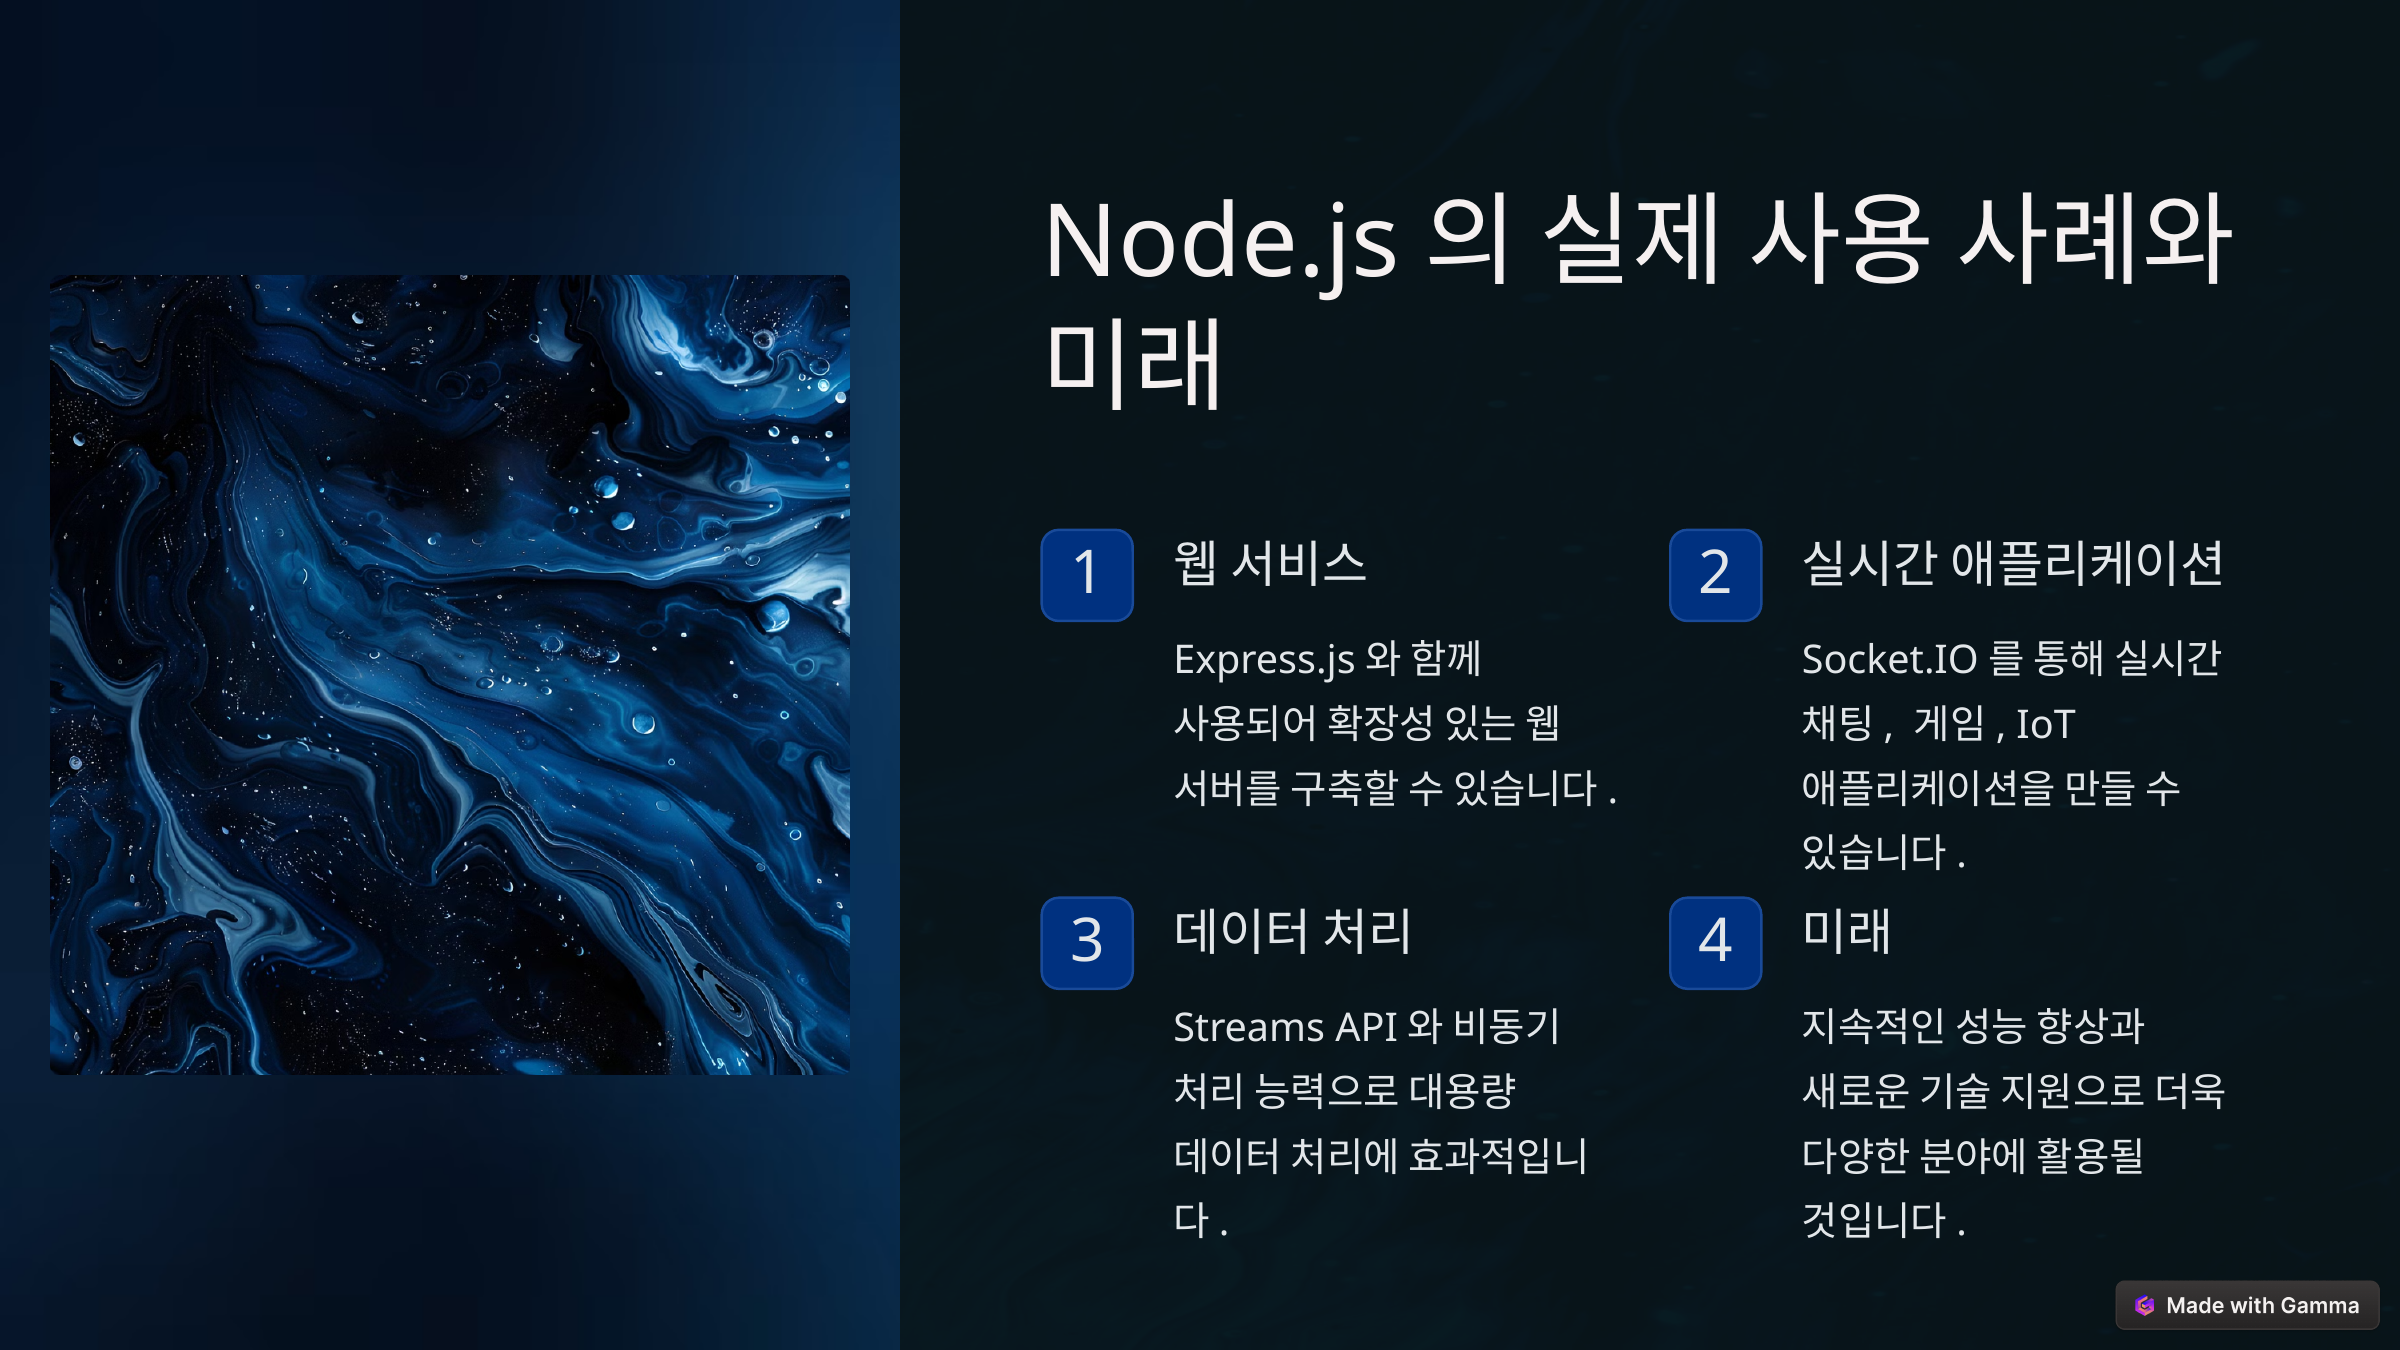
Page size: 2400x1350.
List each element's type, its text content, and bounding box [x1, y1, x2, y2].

picture [0, 0, 900, 1350]
text_box Socket.IO를 통해 실시간 채팅, 게임, IoT 애플리케이션을 만들 수 있습니다. [1801, 617, 2259, 812]
text_box [1041, 529, 1133, 621]
text_box 웹 서비스 [1173, 529, 1630, 594]
picture [2106, 1271, 2389, 1339]
text_box 미래 [1801, 897, 2259, 961]
text_box 데이터 처리 [1173, 897, 1630, 961]
text_box 1 [1073, 545, 1101, 606]
text_box 4 [1696, 912, 1736, 974]
text_box 2 [1697, 545, 1734, 606]
text_box Express.js와 함께 사용되어 확장성 있는 웹 서버를 구축할 수 있습니다. [1173, 617, 1630, 812]
text_box [1670, 897, 1762, 989]
text_box Streams API와 비동기 처리 능력으로 대용량 데이터 처리에 효과적입니다. [1173, 985, 1630, 1180]
text_box 지속적인 성능 향상과 새로운 기술 지원으로 더욱 다양한 분야에 활용될 것입니다. [1801, 985, 2259, 1180]
text_box 실시간 애플리케이션 [1801, 529, 2259, 594]
text_box [1041, 897, 1133, 989]
text_box Node.js의 실제 사용 사례와 미래 [1041, 170, 2259, 424]
text_box 3 [1070, 912, 1105, 974]
text_box [1670, 529, 1762, 621]
